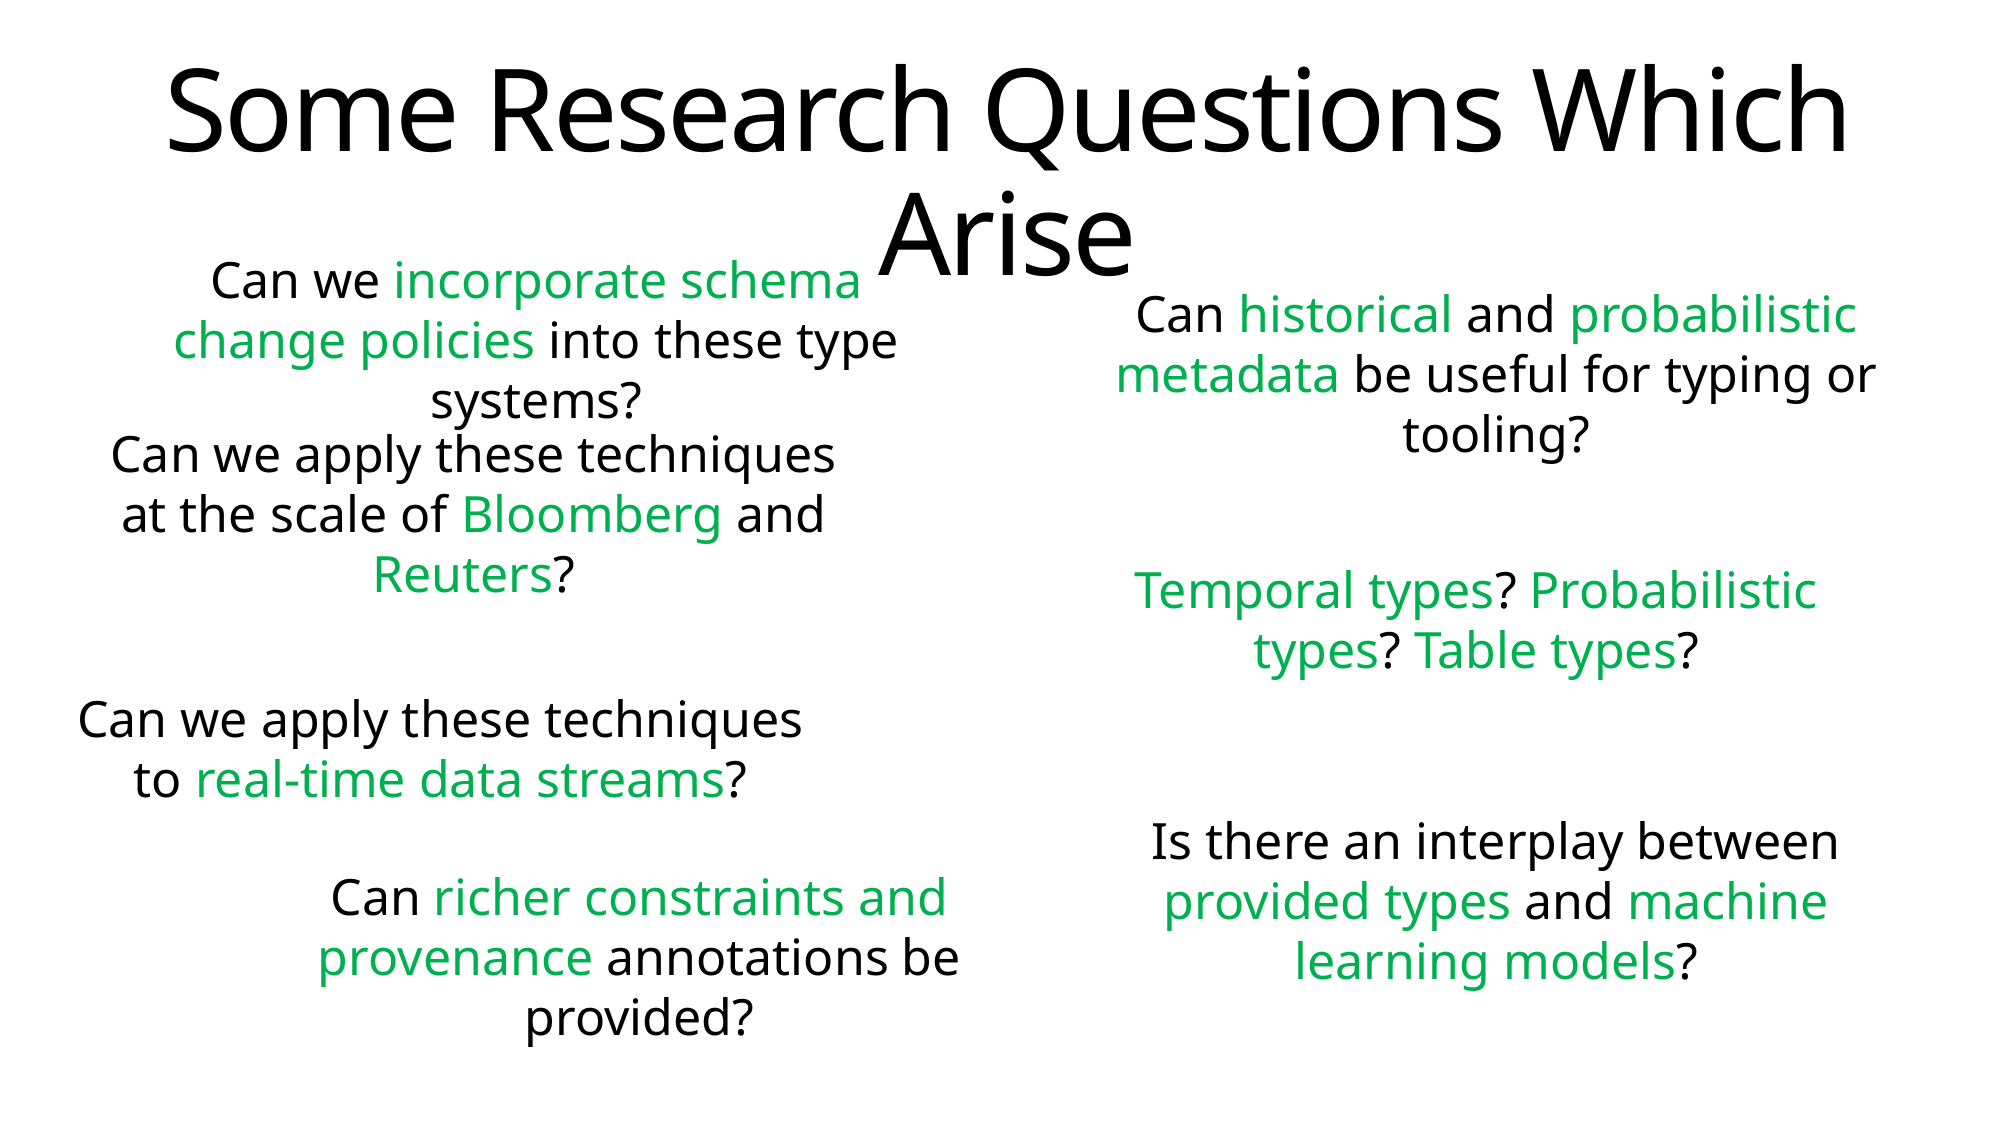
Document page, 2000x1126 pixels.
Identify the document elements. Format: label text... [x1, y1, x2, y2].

text_box Can historical and probabilistic metadata be useful for typing or tooling? [1068, 282, 1925, 462]
text_box Temporal types? Probabilistic types? Table types? [1093, 558, 1859, 679]
text_box Can we apply these techniques at the scale of Bloomberg and Reuters? [91, 422, 856, 603]
text_box Can we incorporate schema change policies into these type systems? [117, 248, 956, 429]
text_box Is there an interplay between provided types and machine learning models? [1114, 809, 1879, 990]
text_box Can we apply these techniques to real-time data streams? [58, 687, 823, 808]
title Some Research Questions Which Arise [91, 52, 1925, 153]
text_box Can richer constraints and provenance annotations be provided? [257, 865, 1022, 1046]
